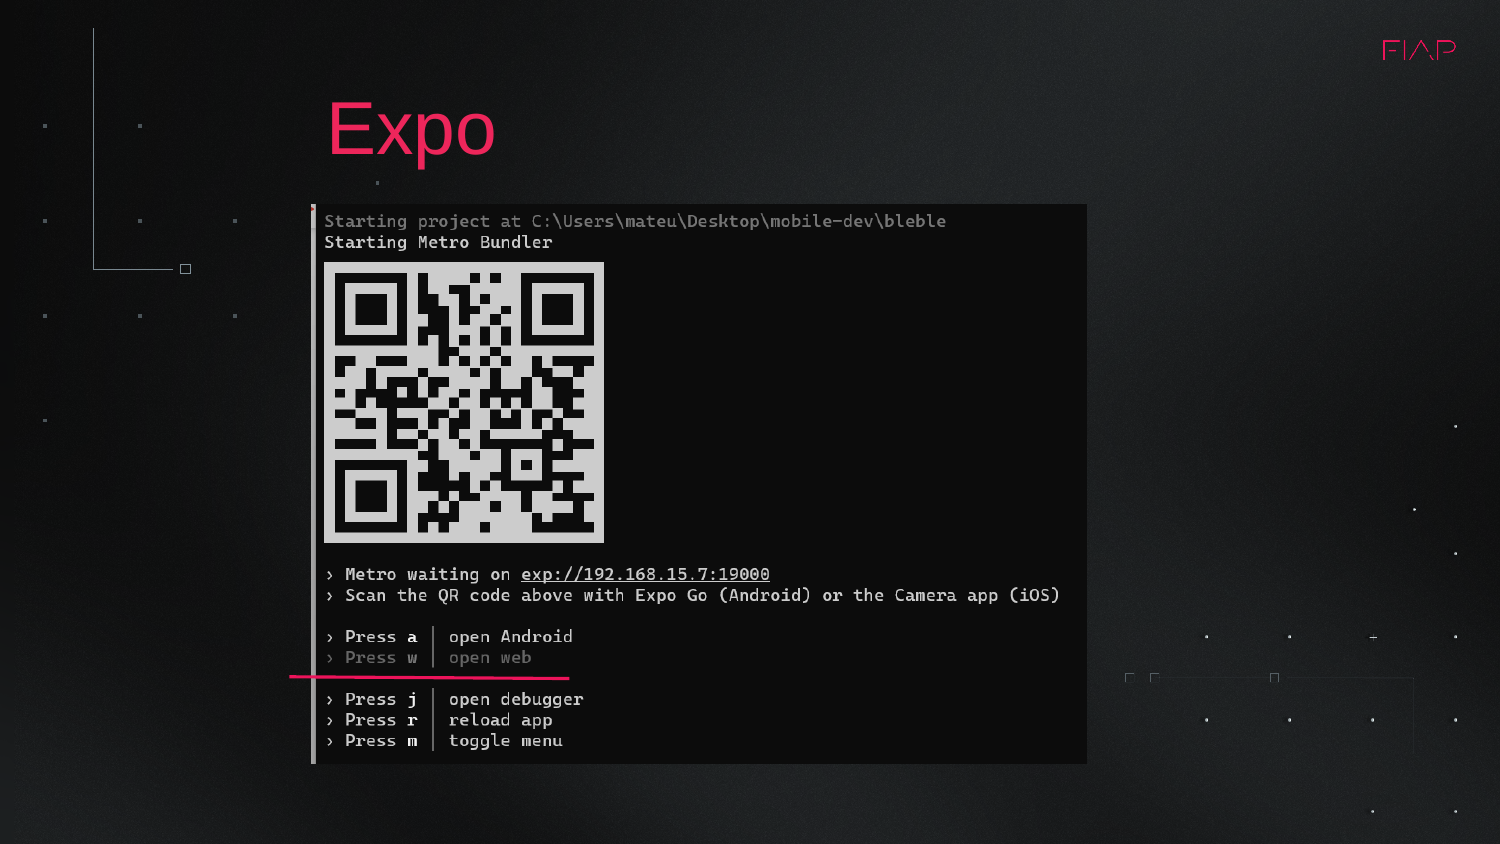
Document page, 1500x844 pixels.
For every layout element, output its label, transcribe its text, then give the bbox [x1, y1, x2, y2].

picture [0, 0, 1500, 844]
text_box Expo [383, 72, 1126, 177]
